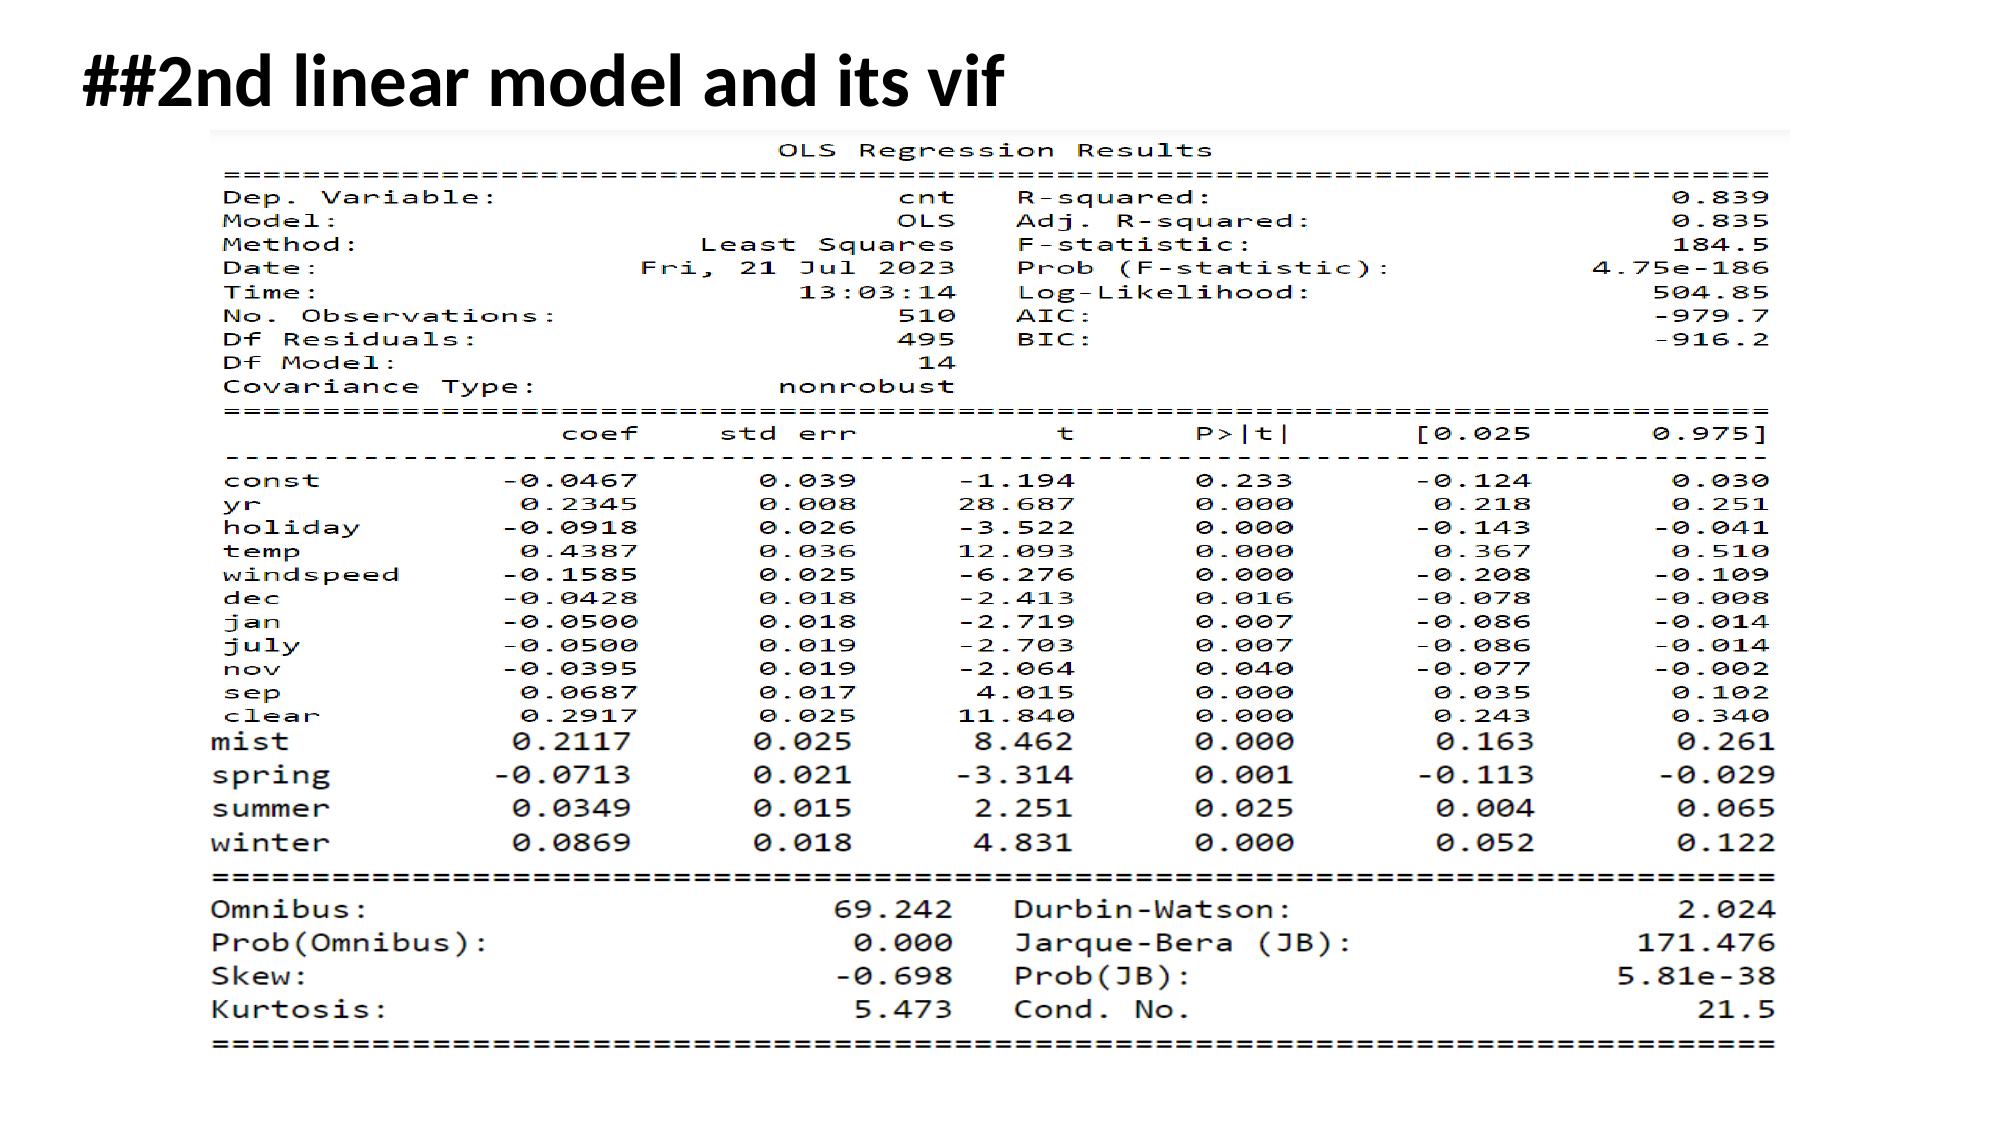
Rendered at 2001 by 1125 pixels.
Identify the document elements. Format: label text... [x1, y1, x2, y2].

text_box ##2nd linear model and its vif [67, 24, 1068, 129]
picture [187, 130, 1790, 1055]
